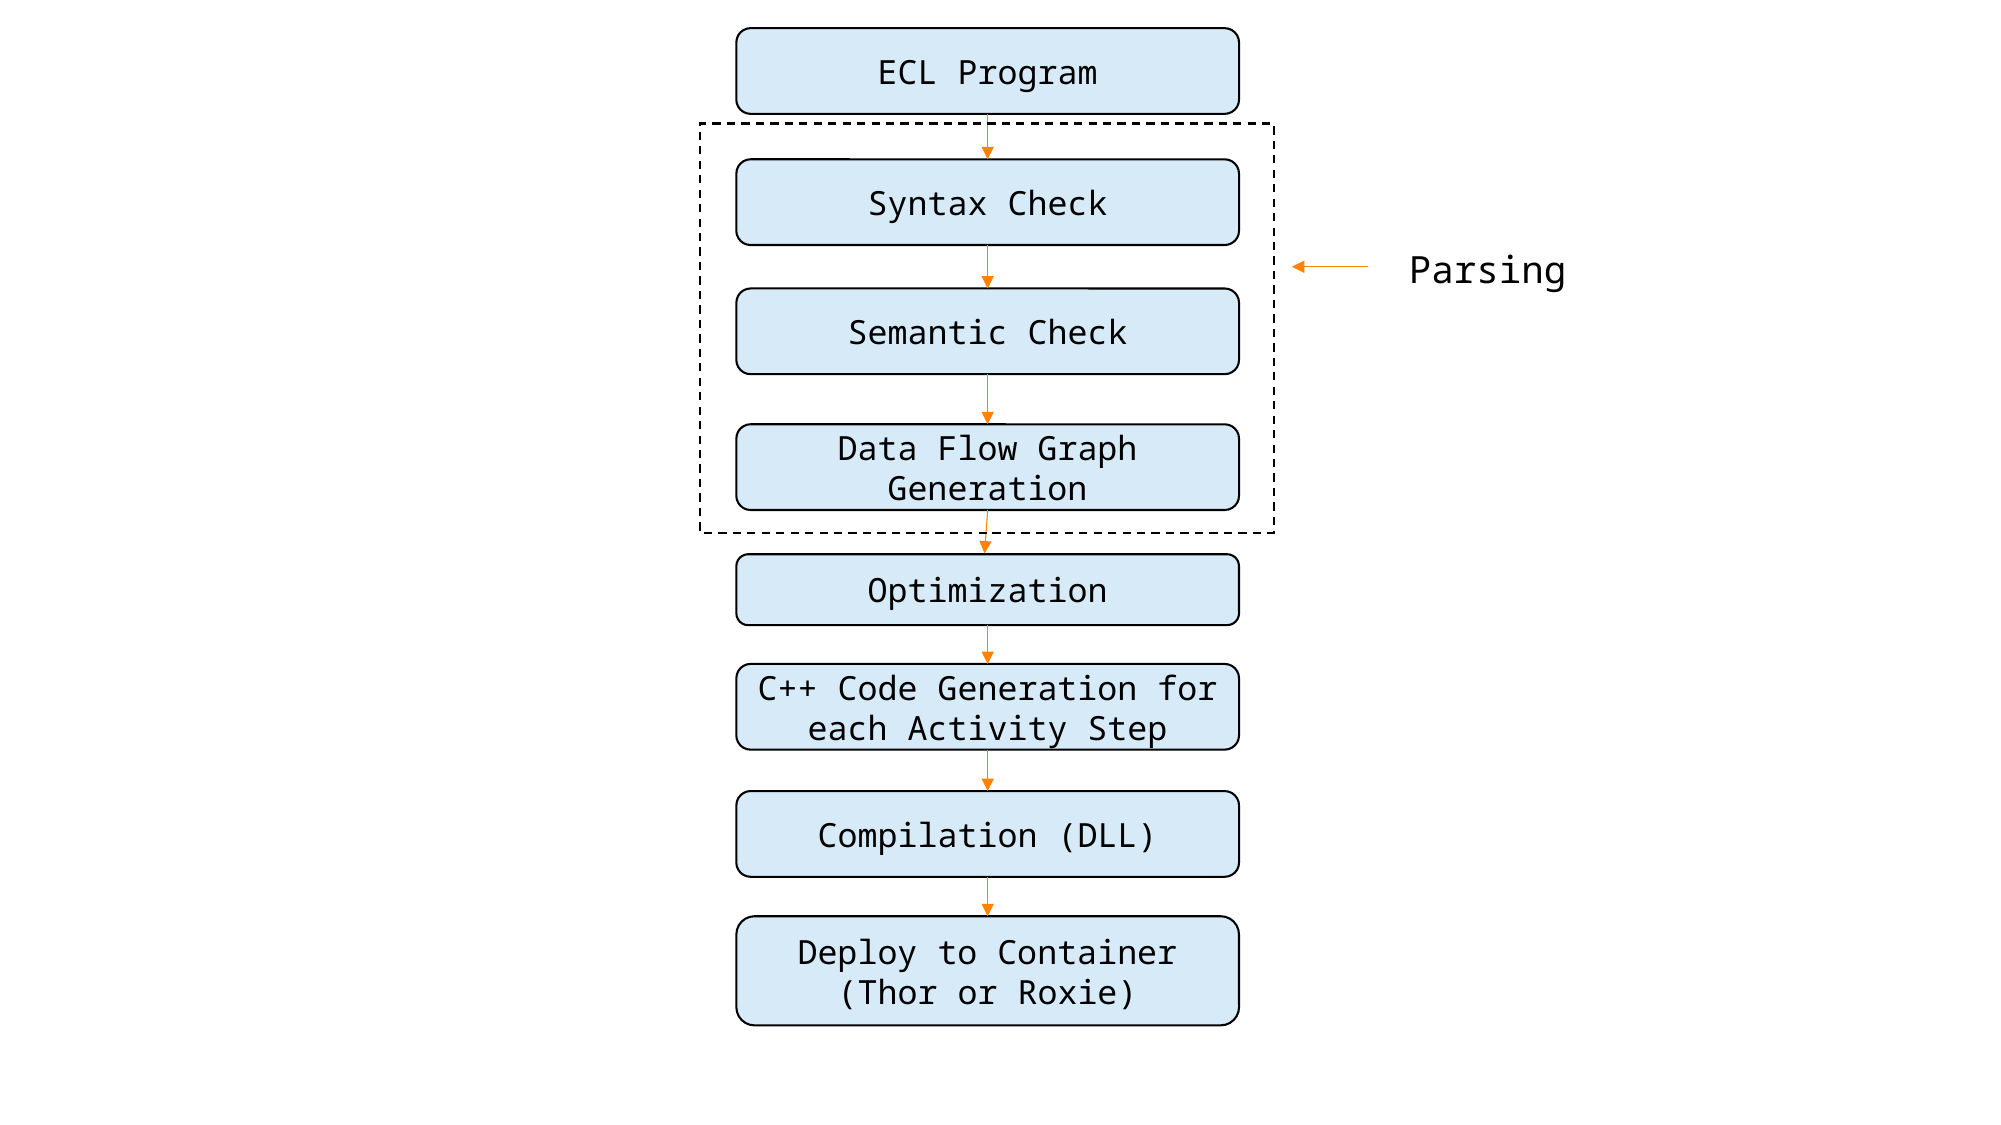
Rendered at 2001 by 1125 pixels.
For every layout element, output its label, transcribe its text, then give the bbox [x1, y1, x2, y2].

text_box Optimization [735, 553, 1241, 627]
text_box Parsing [1408, 246, 1559, 301]
text_box Deploy to Container (Thor or Roxie) [735, 915, 1241, 1027]
text_box C++ Code Generation for each Activity Step [735, 662, 1241, 751]
text_box Compilation (DLL) [735, 790, 1241, 878]
text_box ECL Program [735, 27, 1241, 115]
text_box [699, 122, 1275, 534]
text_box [984, 509, 988, 554]
